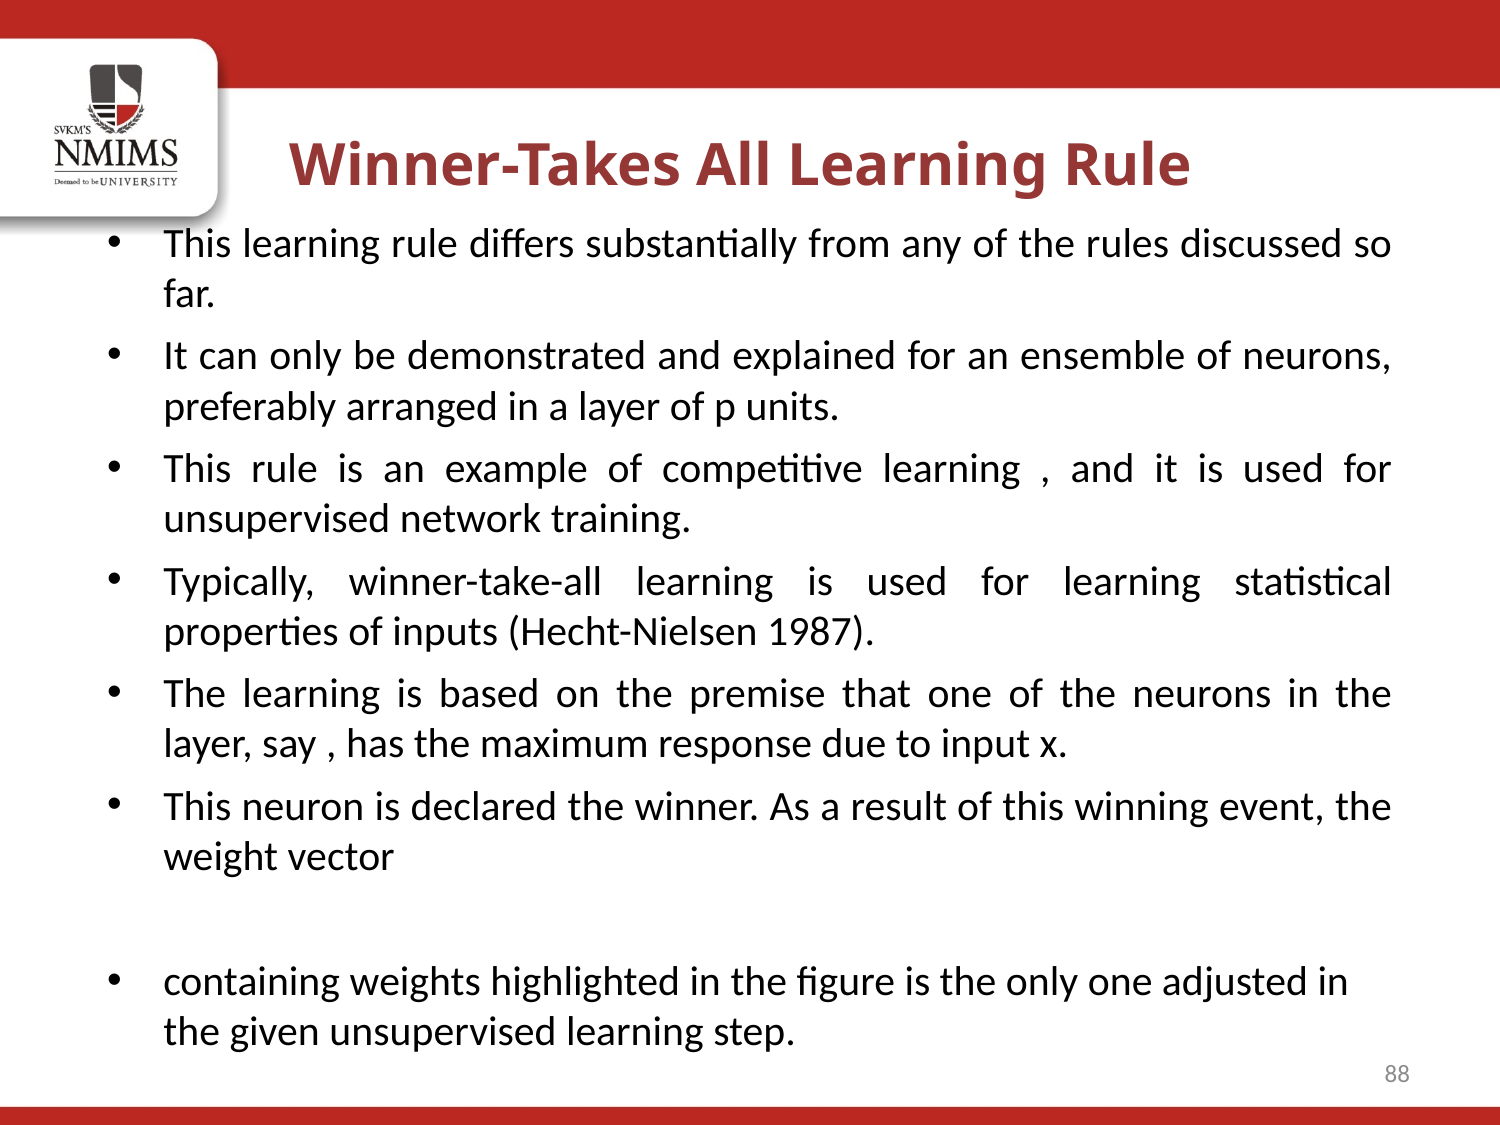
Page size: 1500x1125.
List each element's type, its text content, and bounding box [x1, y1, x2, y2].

picture [0, 0, 1500, 1125]
slide_number 88 [1074, 1042, 1425, 1103]
text_box Winner-Takes All Learning Rule [275, 119, 1363, 205]
